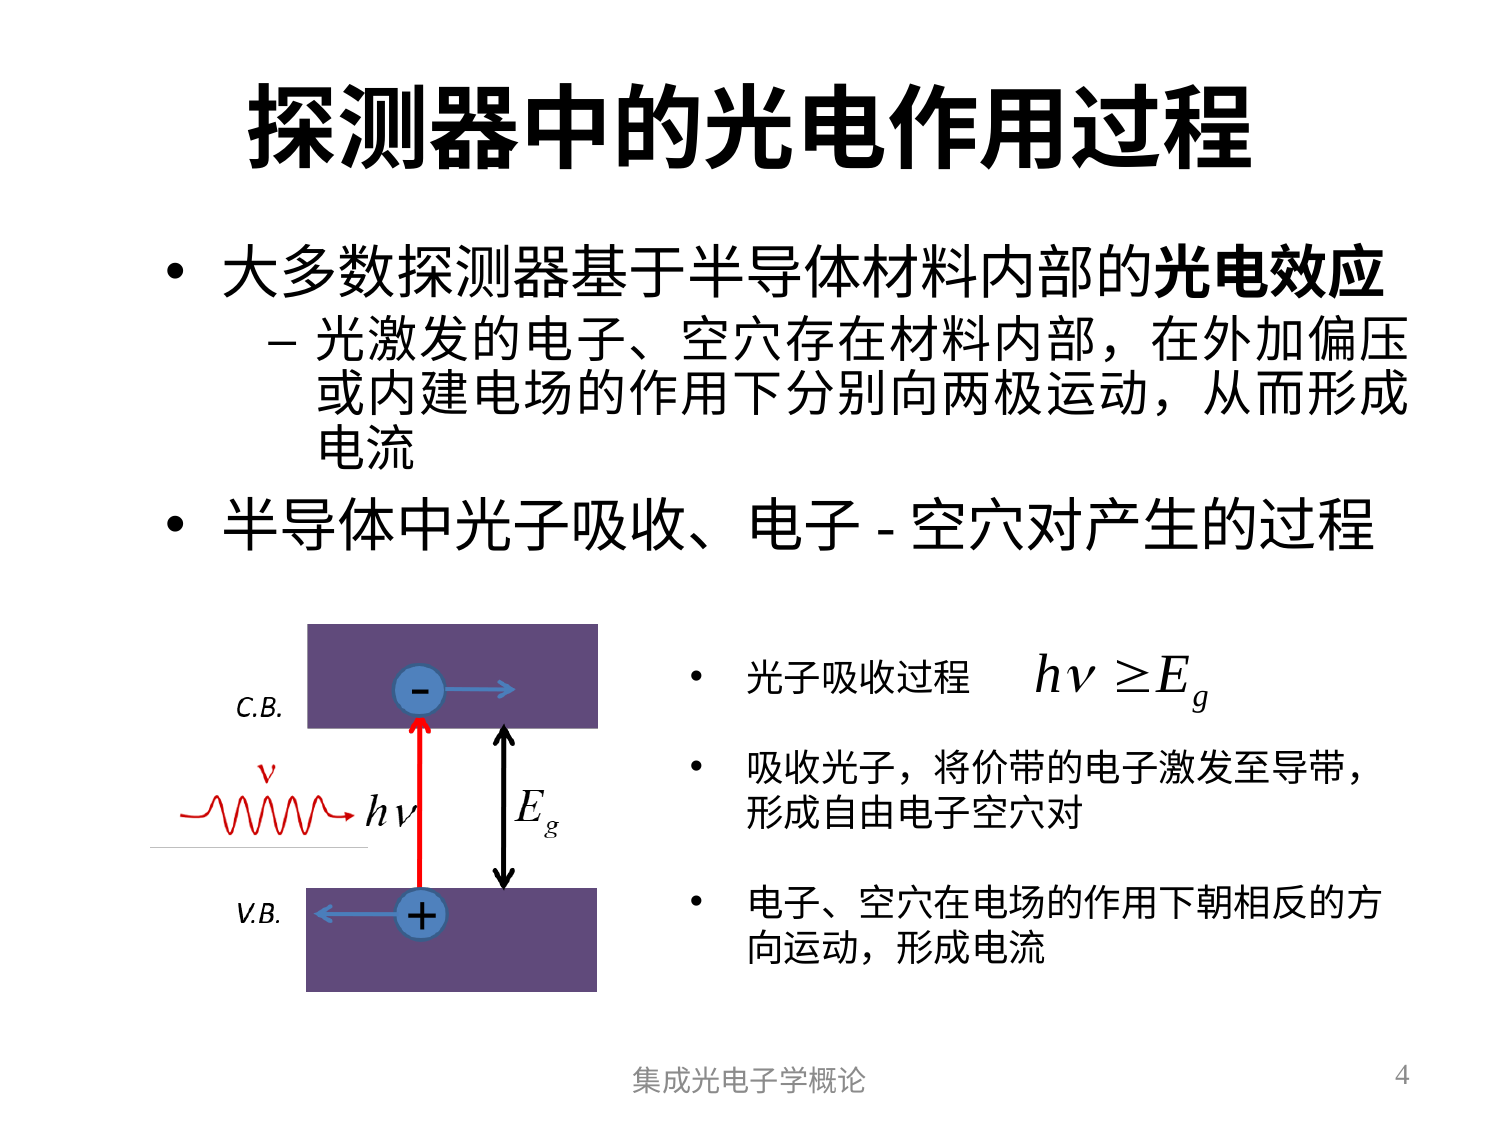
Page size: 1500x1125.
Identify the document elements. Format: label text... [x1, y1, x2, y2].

slide_number 4 [1074, 1042, 1425, 1103]
footer 集成光电子学概论 [439, 1050, 1060, 1111]
list 大多数探测器基于半导体材料内部的光电效应 光激发的电子、空穴存在材料内部，在外加偏压或内建电场的作用下分别向两极运动，从而形成电流 半导体中光子吸收、电子-空穴对产生的过程 [150, 227, 1425, 1038]
picture [149, 624, 598, 993]
title 探测器中的光电作用过程 [75, 75, 1425, 175]
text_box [674, 637, 1426, 980]
